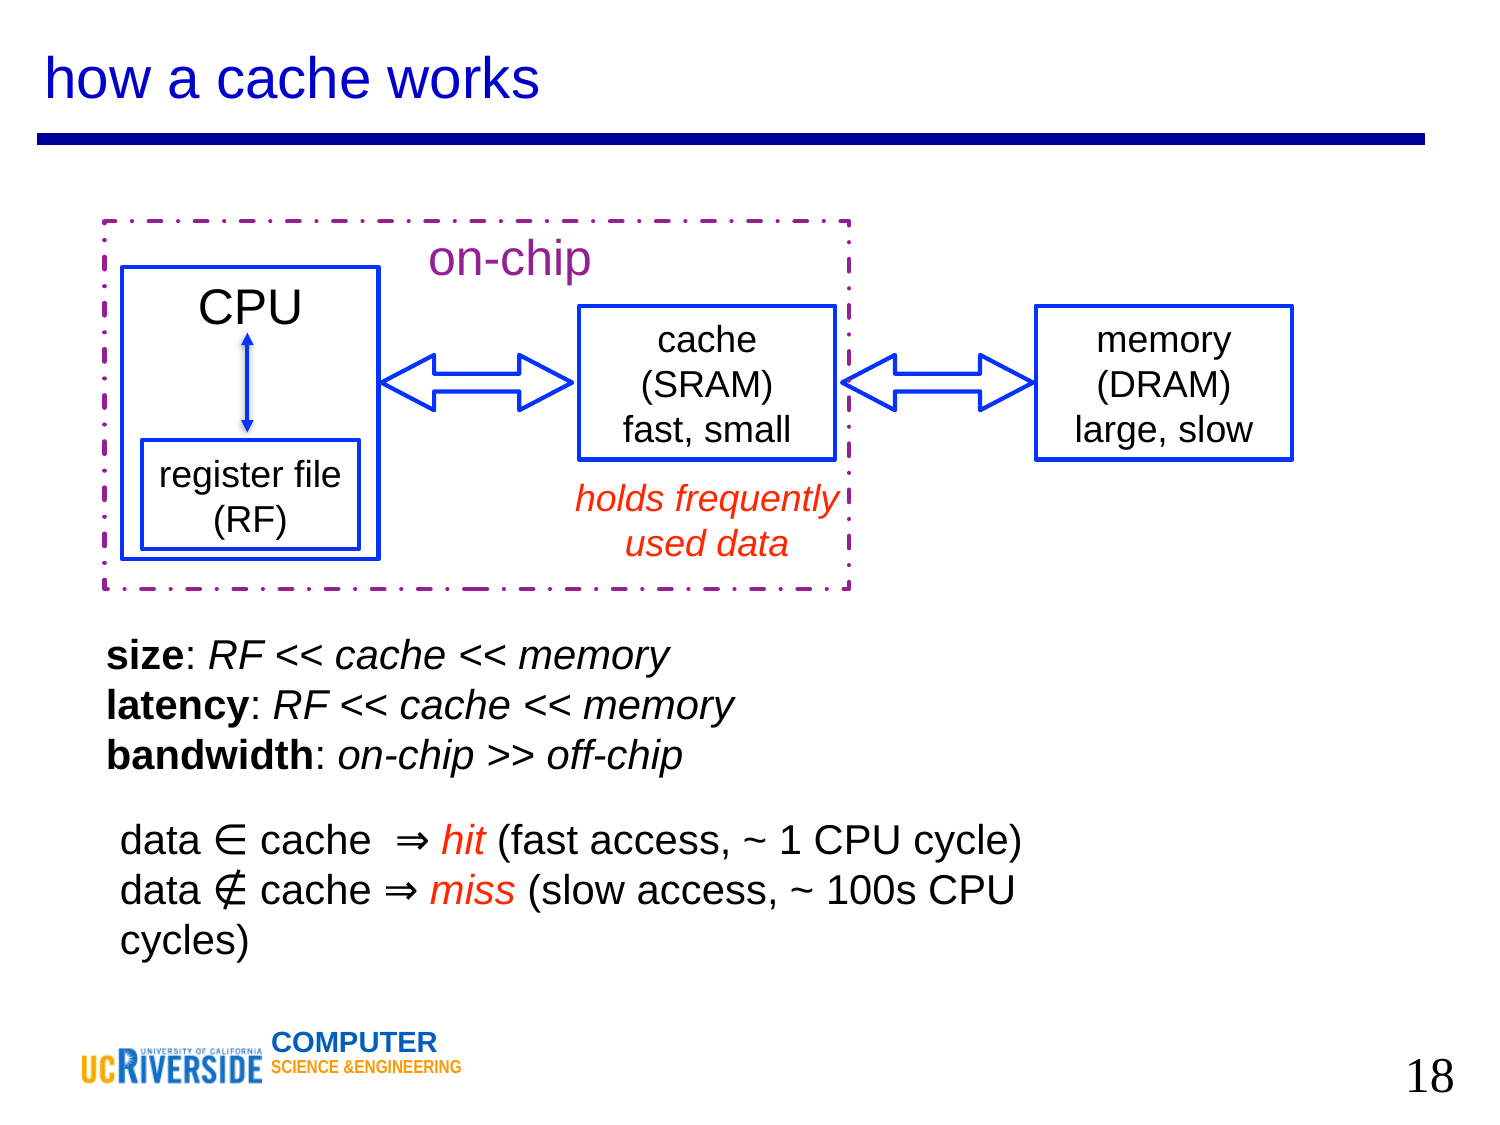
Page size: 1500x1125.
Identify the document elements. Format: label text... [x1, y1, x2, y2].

picture [82, 1034, 262, 1098]
title how a cache works [36, 24, 1313, 125]
text_box [104, 221, 849, 590]
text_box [578, 305, 836, 460]
text_box data ∈ cache ⇒ hit (fast access, ~ 1 CPU cycle) data ∉ cache ⇒ miss (slow access, ~ 100s CPU cycles) [112, 805, 1158, 971]
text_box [1035, 305, 1293, 460]
text_box size: RF << cache << memory latency: RF << cache << memory bandwidth: on-chip >> off-chip [98, 619, 754, 785]
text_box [121, 266, 379, 560]
text_box holds frequently used data [849, 466, 858, 572]
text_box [141, 439, 360, 550]
slide_number ‹#› [1397, 1035, 1465, 1125]
text_box on-chip [420, 218, 602, 294]
text_box [849, 354, 1030, 411]
